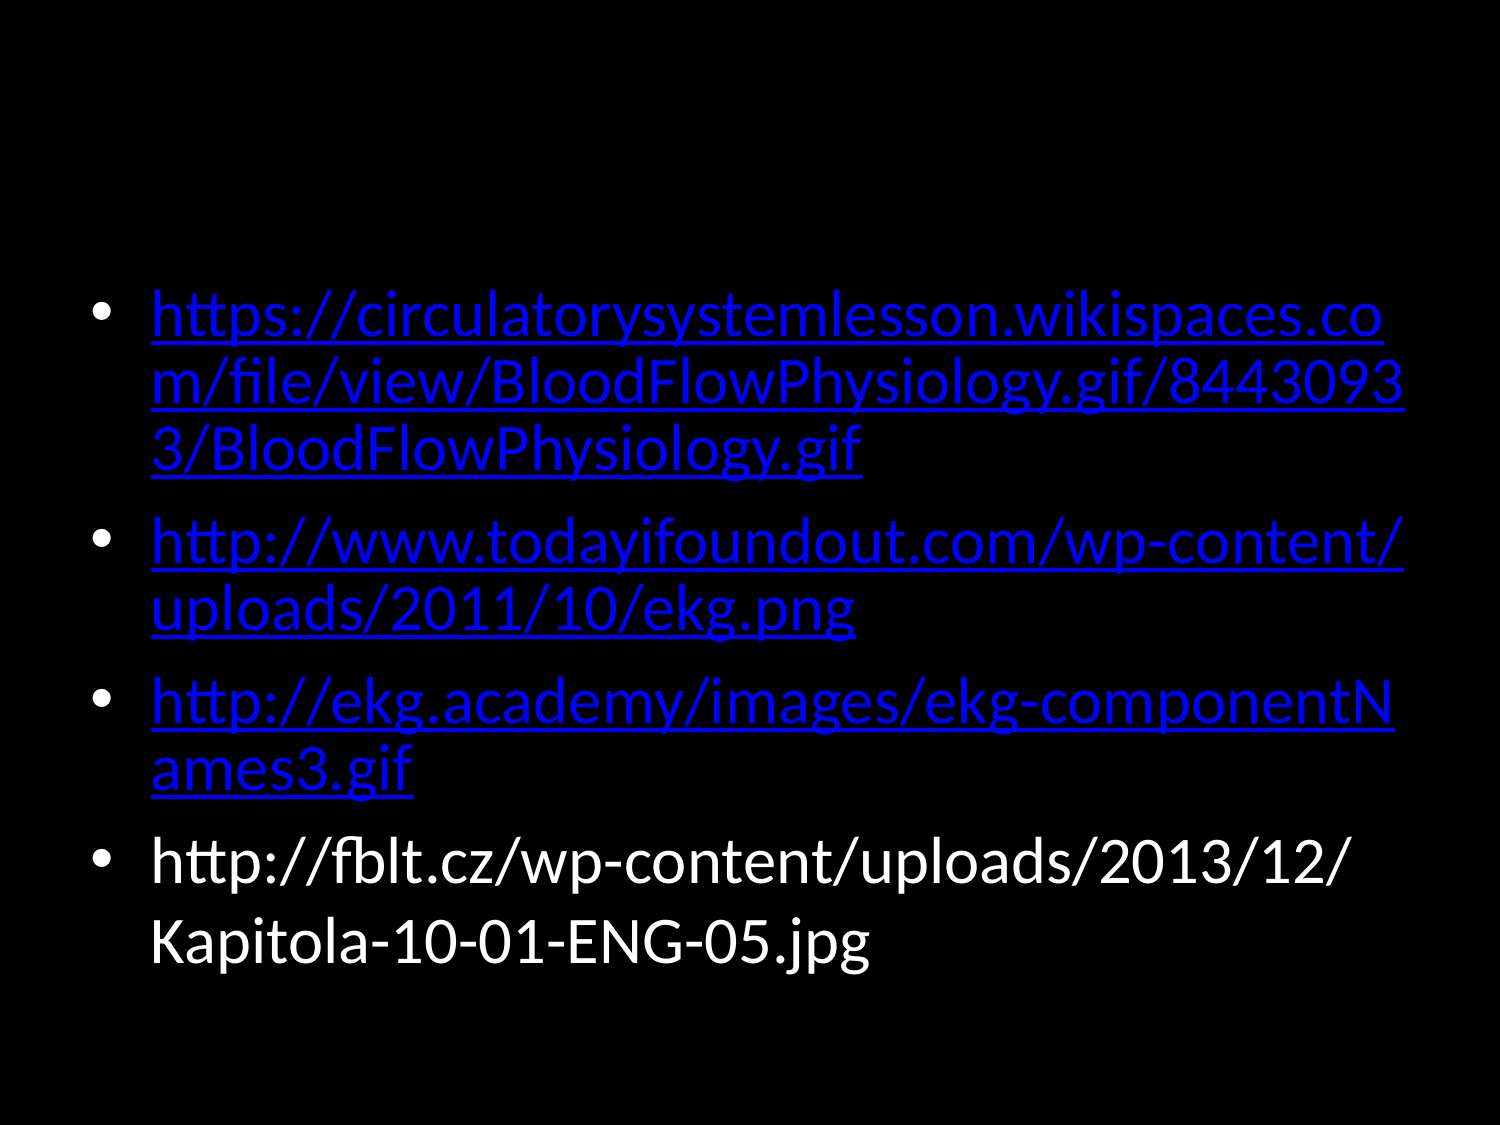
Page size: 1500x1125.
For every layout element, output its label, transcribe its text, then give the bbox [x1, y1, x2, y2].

list https://circulatorysystemlesson.wikispaces.com/file/view/BloodFlowPhysiology.gif/84430933/BloodFlowPhysiology.gif http://www.todayifoundout.com/wp-content/uploads/2011/10/ekg.png http://ekg.academy/images/ekg-componentNames3.gif http://fblt.cz/wp-content/uploads/2013/12/Kapitola-10-01-ENG-05.jpg [75, 262, 1425, 1005]
